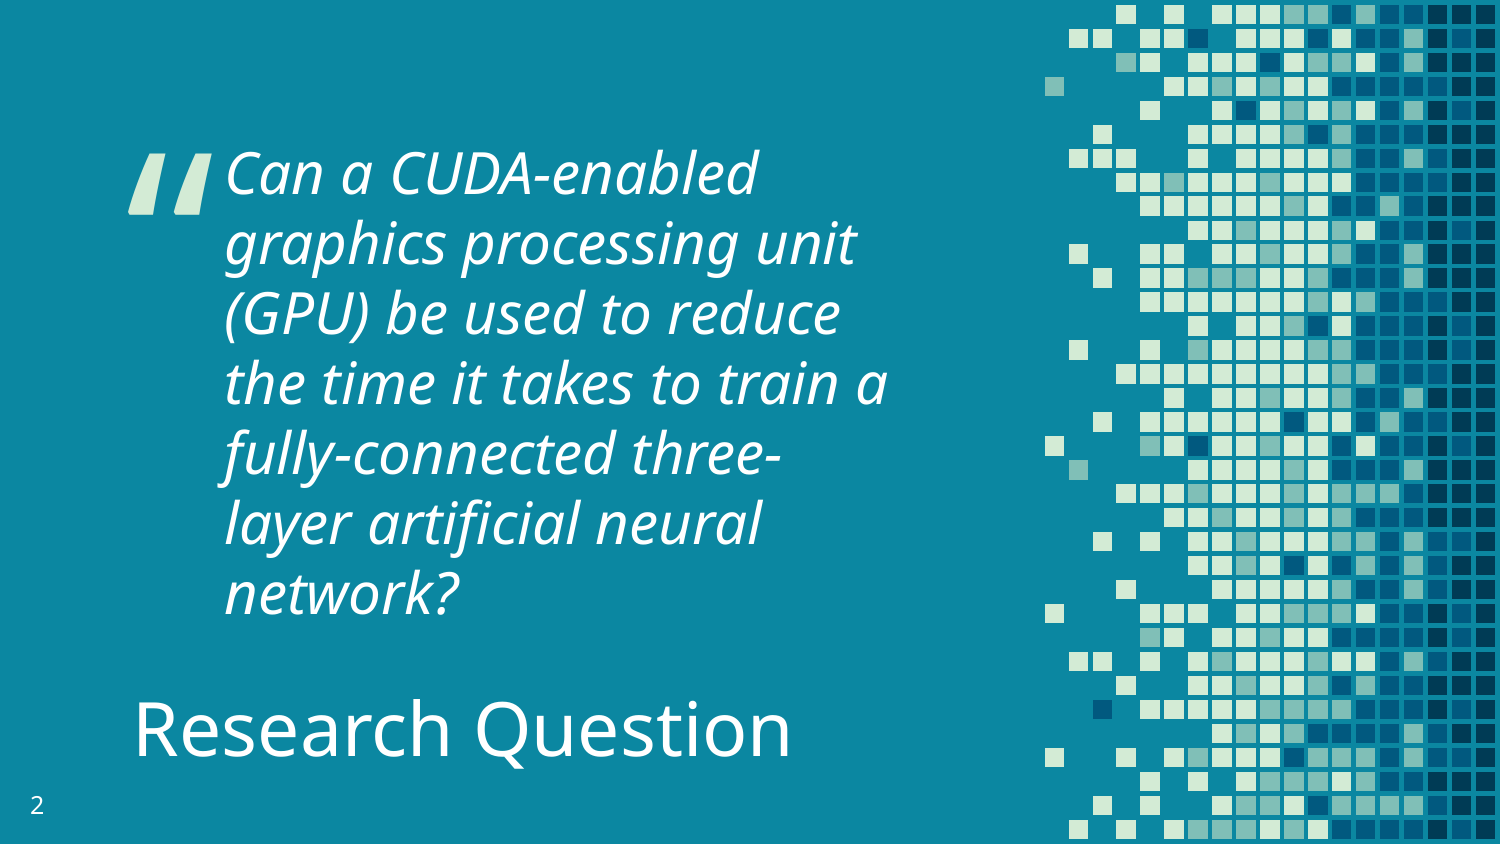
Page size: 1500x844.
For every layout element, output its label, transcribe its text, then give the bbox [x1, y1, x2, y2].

title Research Question [117, 646, 1227, 787]
list Can a CUDA-enabled graphics processing unit (GPU) be used to reduce the time it takes to train a fully-connected three-layer artificial neural network? [209, 121, 912, 622]
slide_number ‹#› [15, 774, 105, 839]
